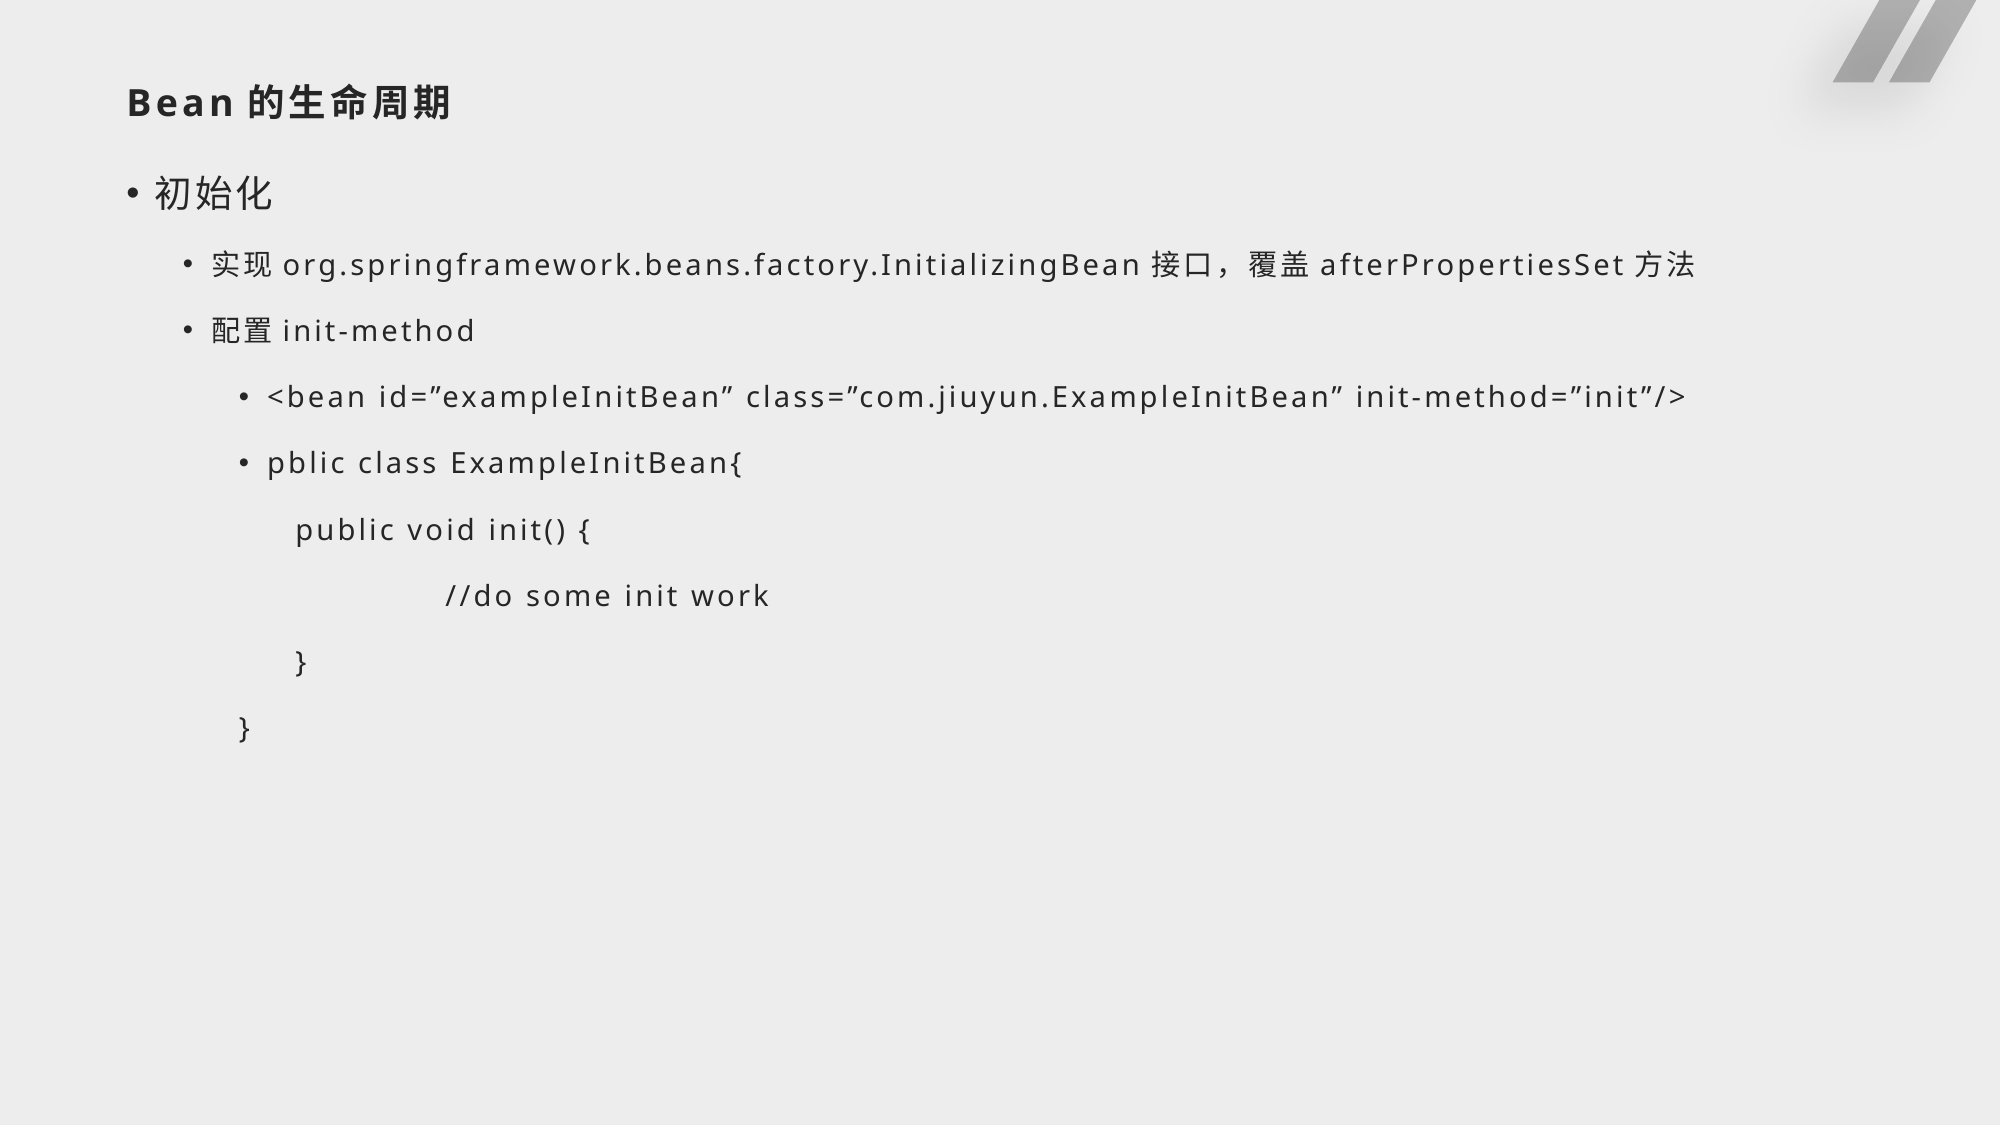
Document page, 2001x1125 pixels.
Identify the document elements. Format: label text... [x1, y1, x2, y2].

list 初始化 实现org.springframework.beans.factory.InitializingBean接口，覆盖afterPropertiesSet方法 配置init-method <bean id=”exampleInitBean” class=”com.jiuyun.ExampleInitBean” init-method=”init”/> pblic class ExampleInitBean{ public void init() { //do some init work } } [109, 156, 1891, 1041]
title Bean的生命周期 [109, 72, 1891, 146]
